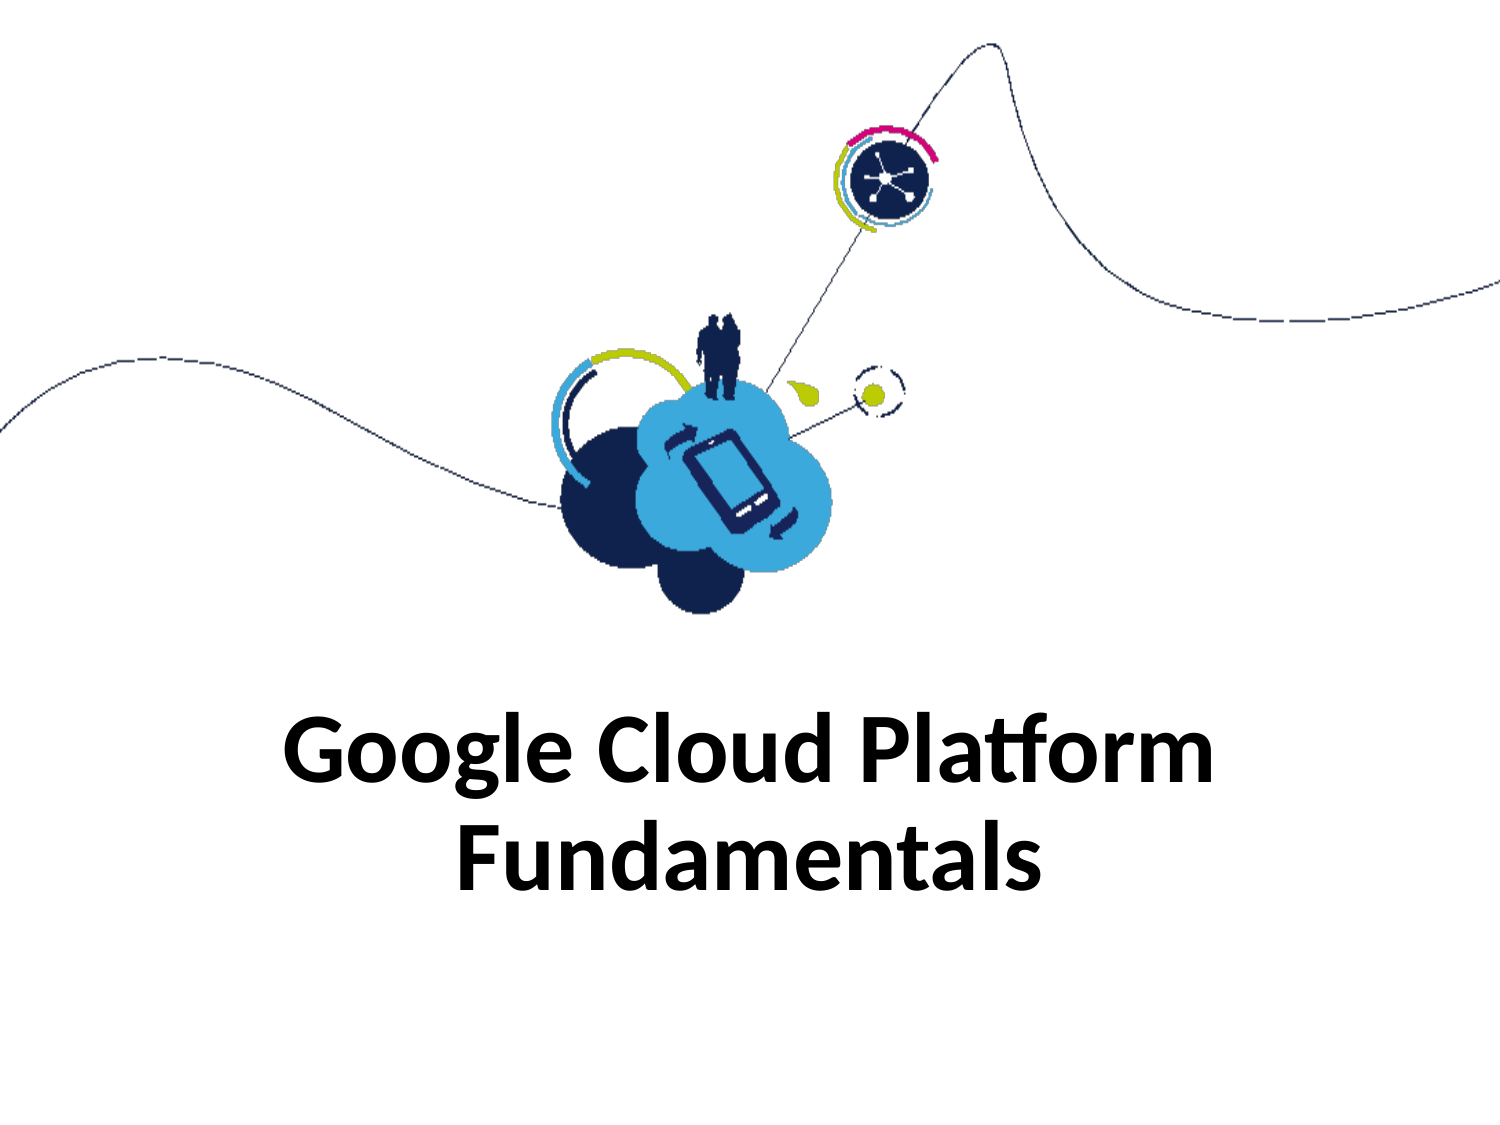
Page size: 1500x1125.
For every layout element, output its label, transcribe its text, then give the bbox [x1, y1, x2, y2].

title Google Cloud Platform Fundamentals [112, 689, 1388, 978]
picture [0, 0, 1500, 643]
